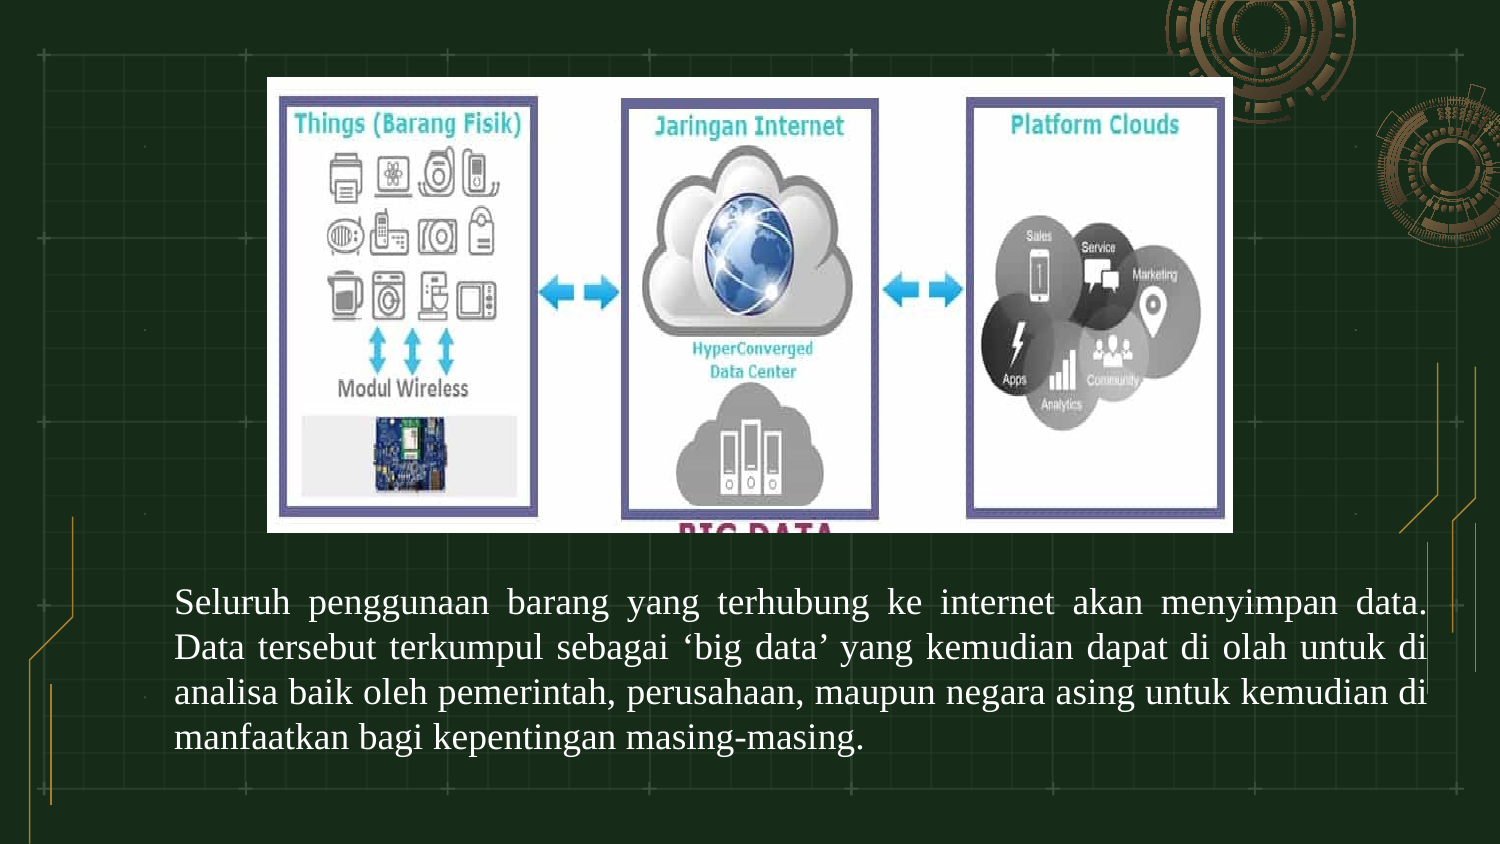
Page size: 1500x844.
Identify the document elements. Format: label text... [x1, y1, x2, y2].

text_box Seluruh penggunaan barang yang terhubung ke internet akan menyimpan data. Data tersebut terkumpul sebagai ‘big data’ yang kemudian dapat di olah untuk di analisa baik oleh pemerintah, perusahaan, maupun negara asing untuk kemudian di manfaatkan bagi kepentingan masing-masing. [159, 569, 1445, 765]
picture [267, 76, 1233, 533]
